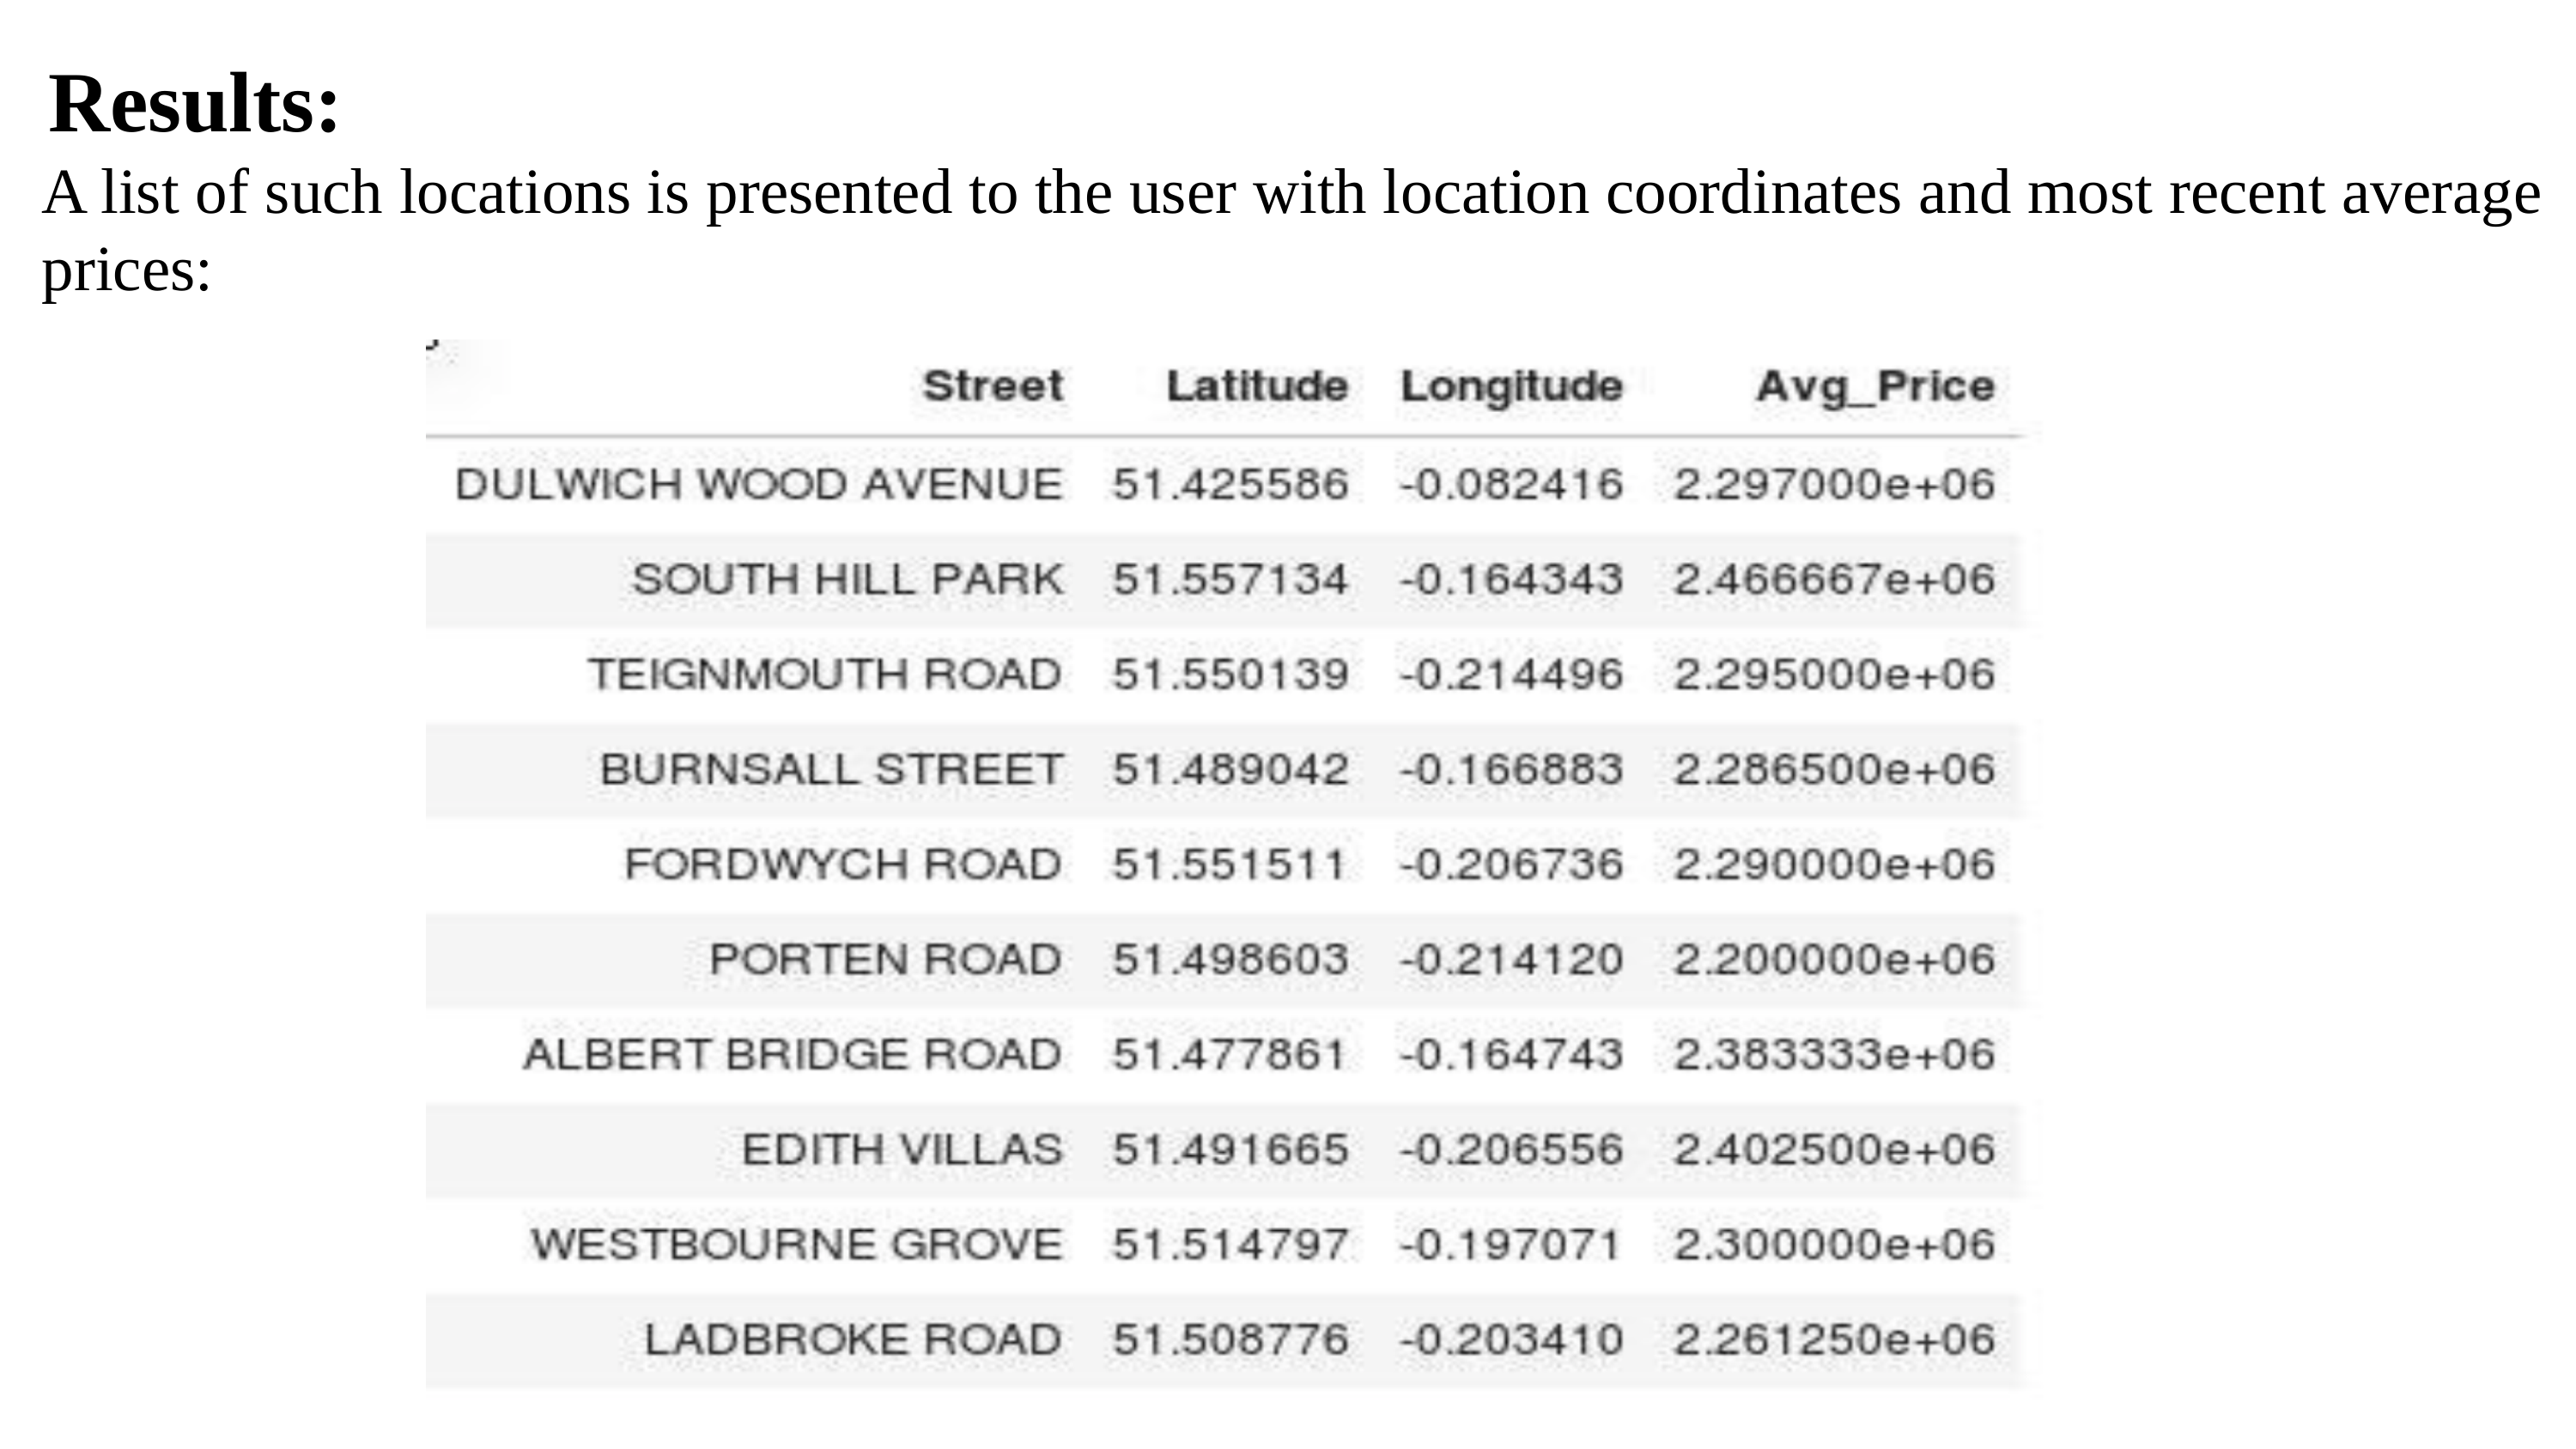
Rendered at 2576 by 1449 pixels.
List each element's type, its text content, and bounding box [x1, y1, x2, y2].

text_box Results: A list of such locations is presented to the user with location coordinates and most recent average prices: [28, 33, 2560, 1409]
picture [425, 320, 2080, 1410]
